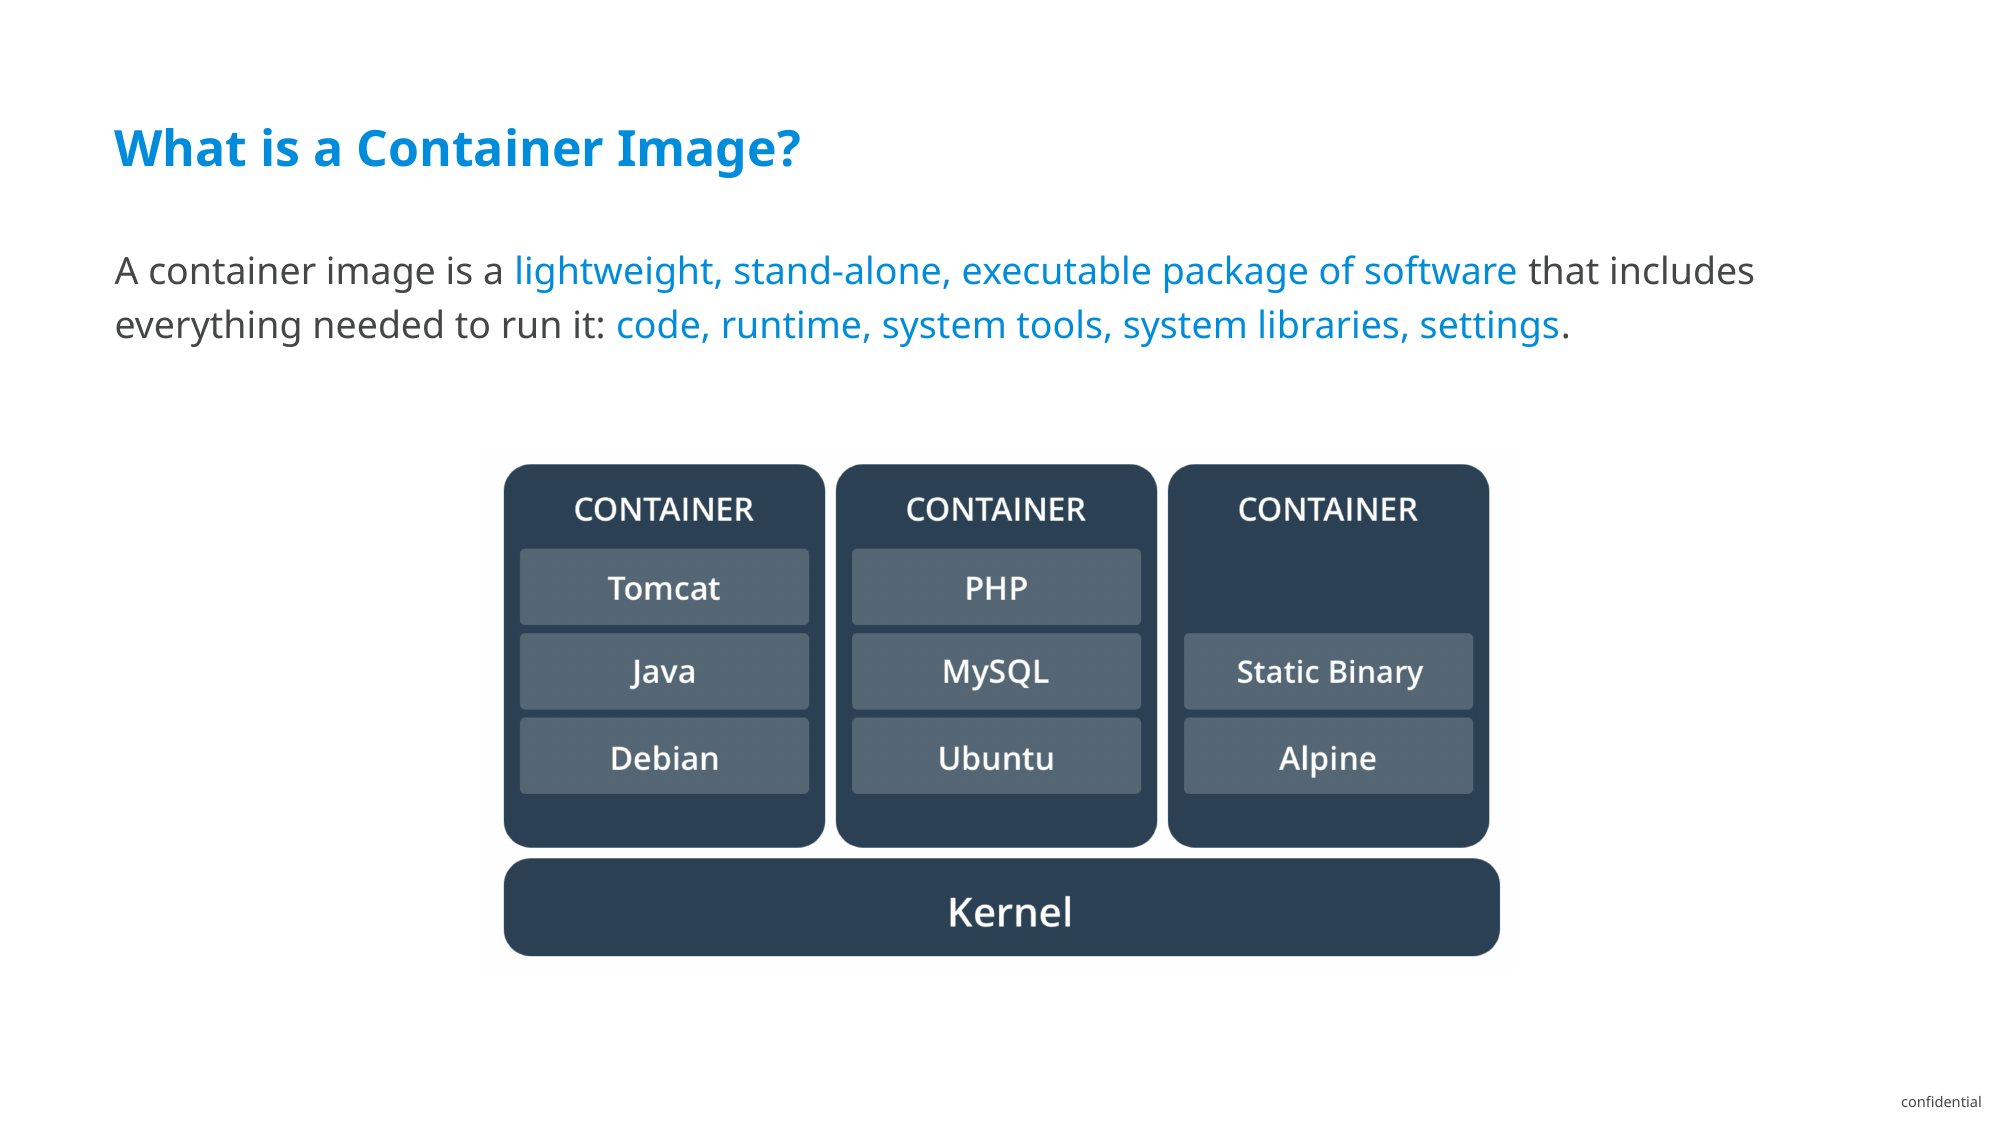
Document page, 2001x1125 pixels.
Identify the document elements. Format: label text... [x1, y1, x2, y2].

picture [480, 449, 1516, 972]
text_box What is a Container Image? [114, 85, 1882, 196]
list A container image is a lightweight, stand-alone, executable package of software that includes everything needed to run it: code, runtime, system tools, system libraries, settings. [114, 237, 1882, 989]
